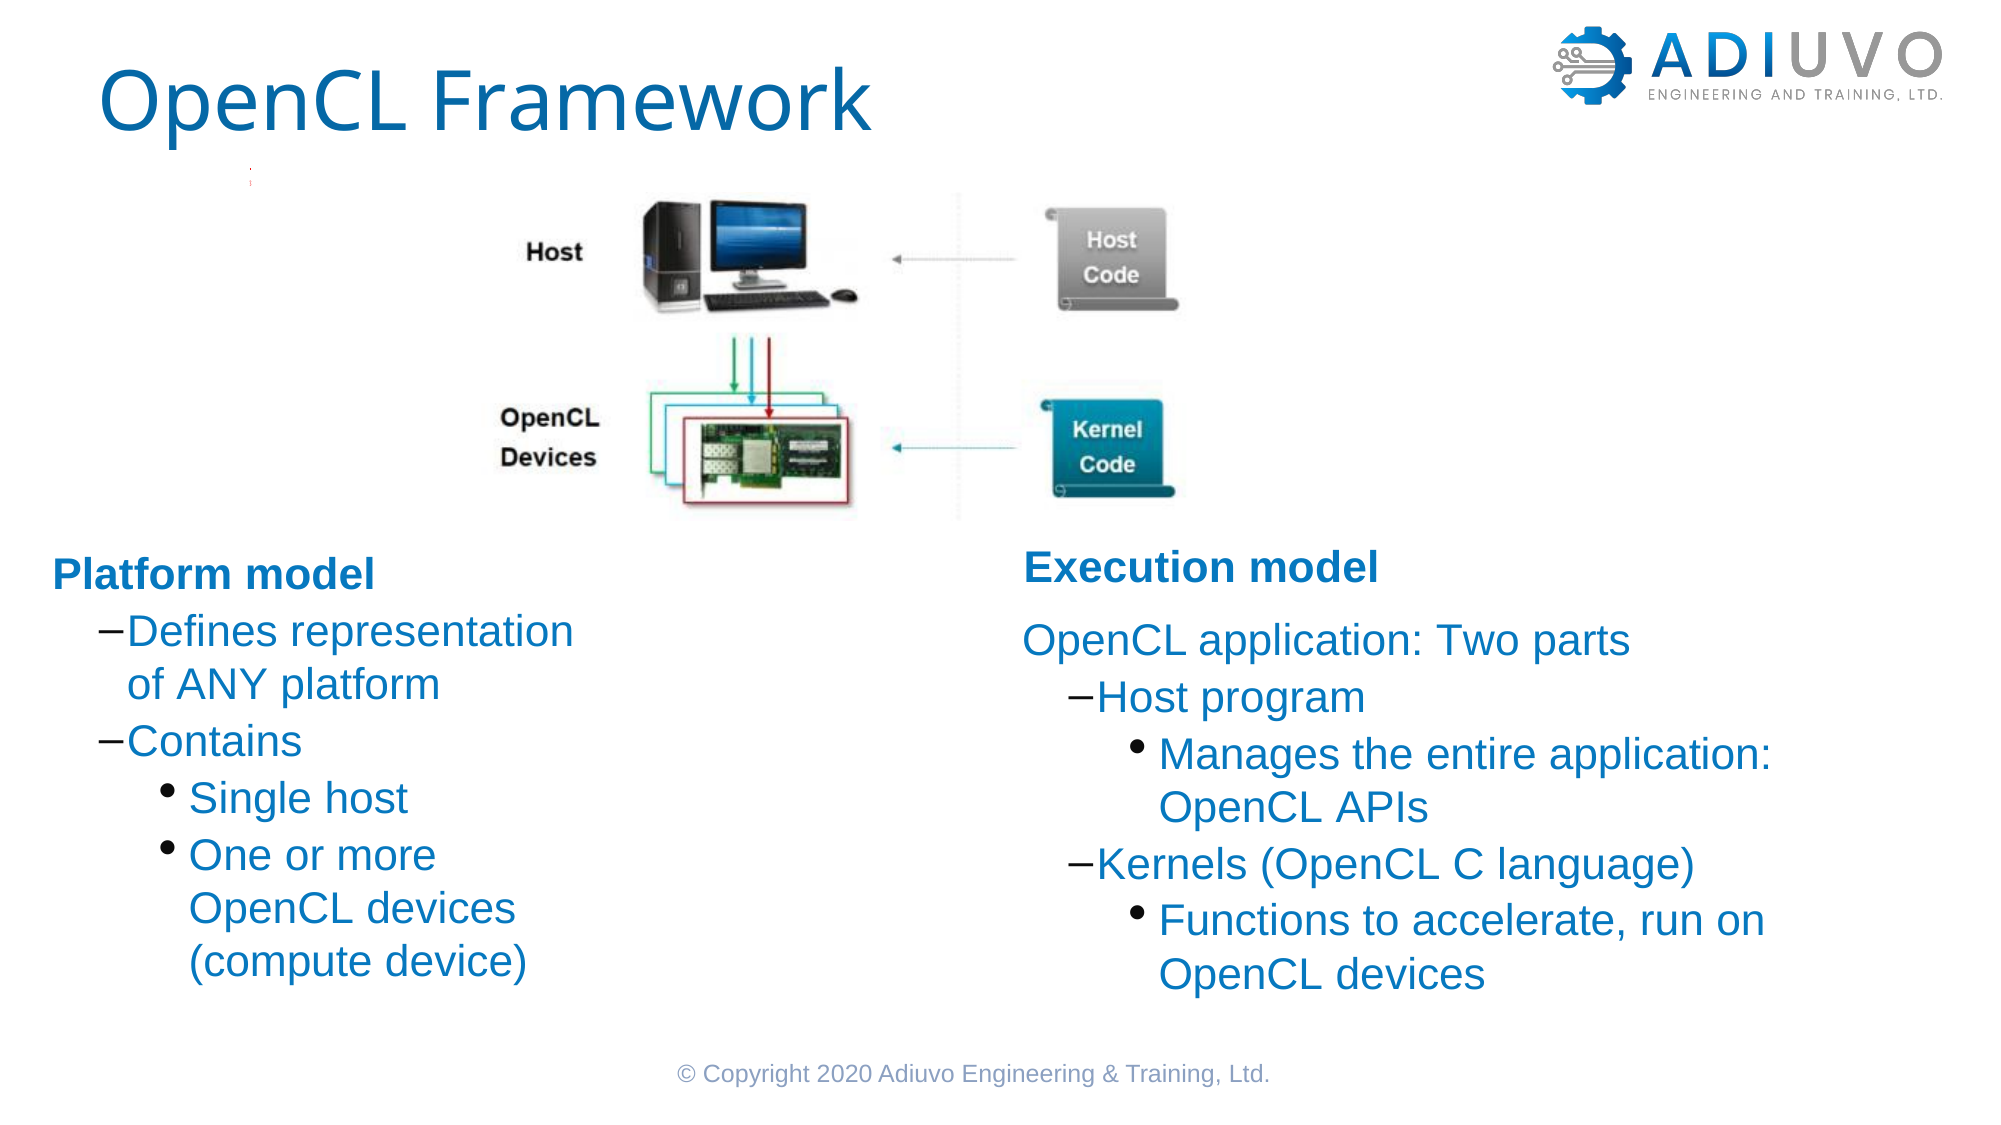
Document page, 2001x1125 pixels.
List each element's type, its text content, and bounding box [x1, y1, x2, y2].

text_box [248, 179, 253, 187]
text_box [341, 235, 1663, 521]
title OpenCL Framework [95, 46, 1839, 235]
footer © Copyright 2020 Adiuvo Engineering & Training, Ltd. [662, 1042, 1338, 1103]
text_box Execution model OpenCL application: Two parts Host program Manages the entire application: OpenCL APIs Kernels (OpenCL C language) Functions to accelerate, run on OpenCL devices [1022, 554, 1972, 999]
text_box Platform model Defines representation of ANY platform Contains Single host One or more OpenCL devices (compute device) [52, 545, 1003, 986]
picture [1549, 15, 1949, 119]
